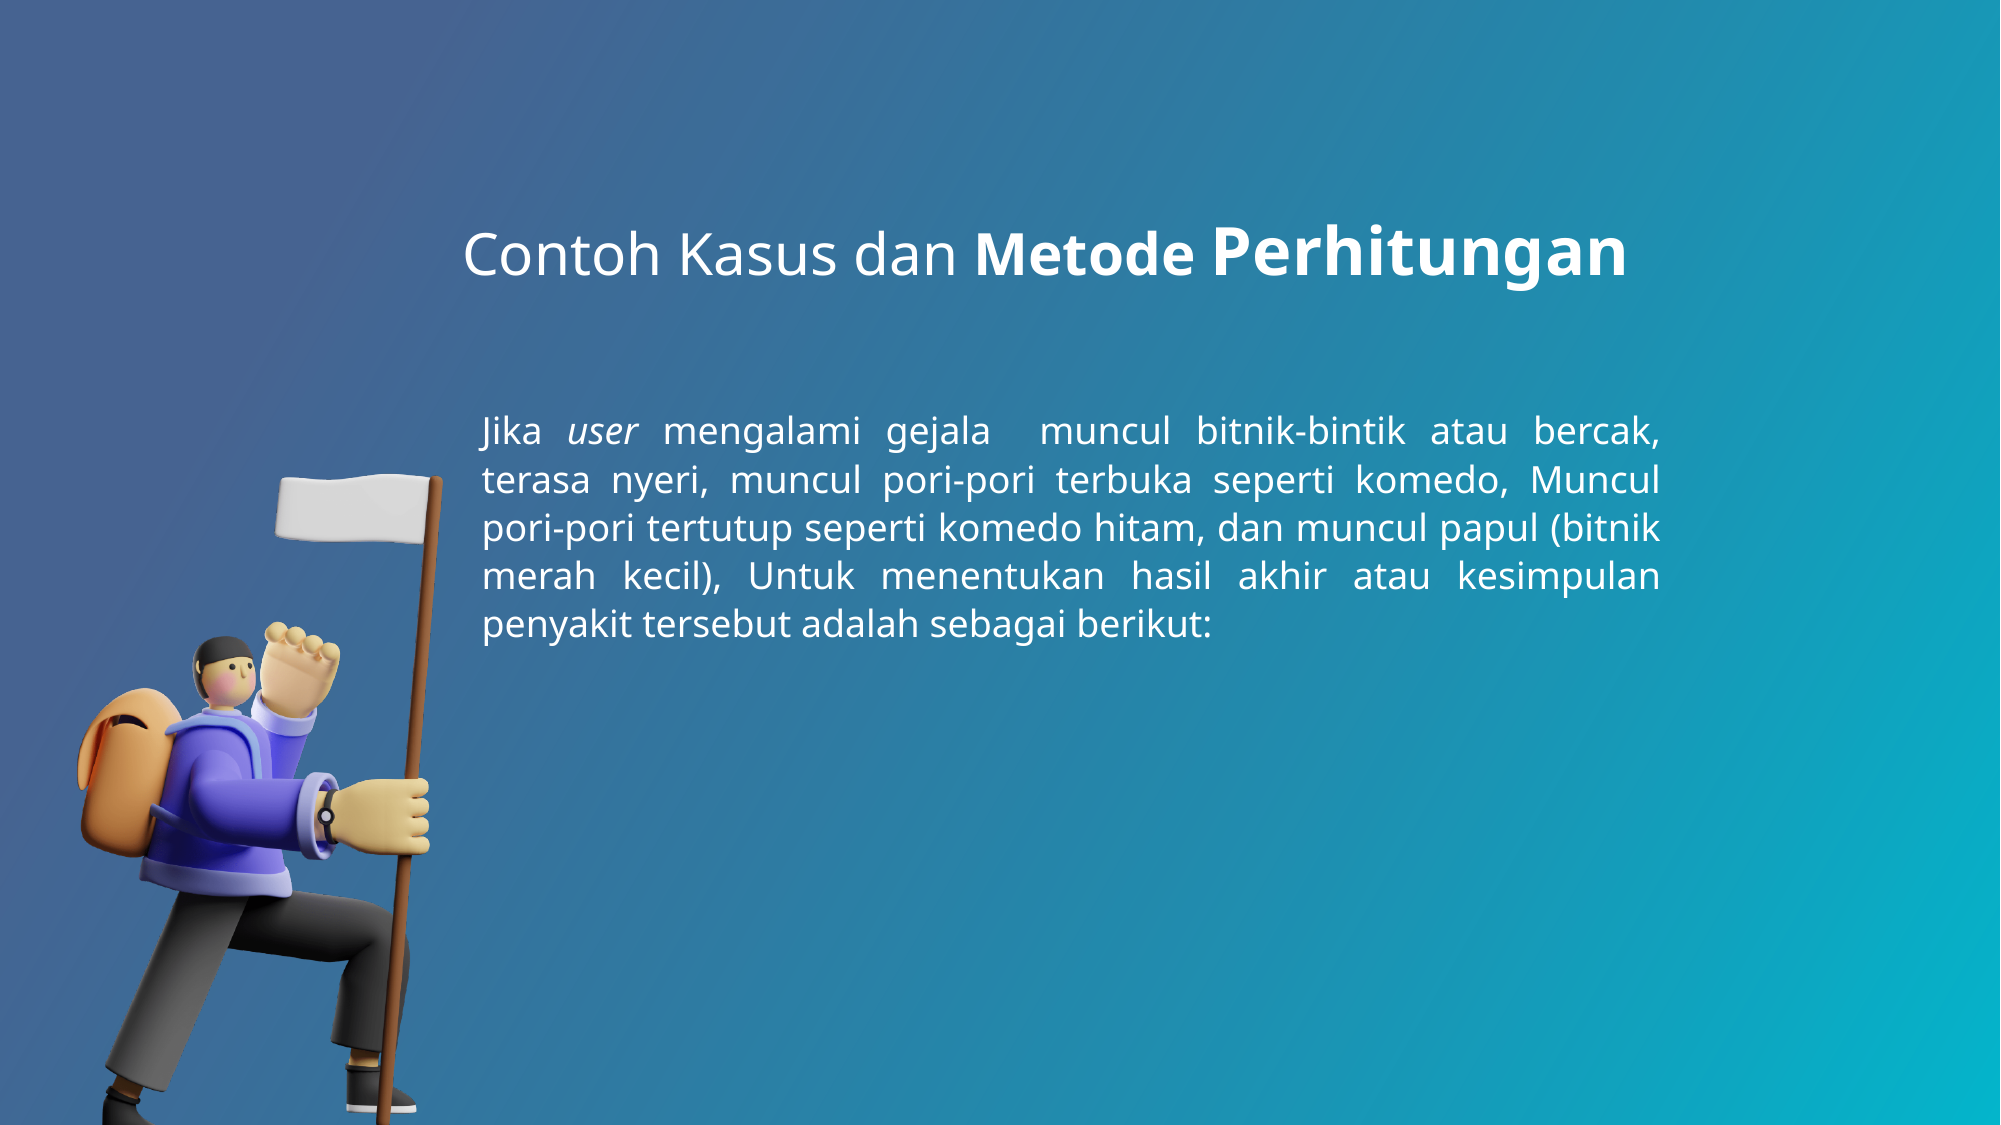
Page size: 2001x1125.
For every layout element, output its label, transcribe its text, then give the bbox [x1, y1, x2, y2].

picture [0, 365, 534, 1125]
text_box Jika user mengalami gejala muncul bitnik-bintik atau bercak, terasa nyeri, muncul pori-pori terbuka seperti komedo, Muncul pori-pori tertutup seperti komedo hitam, dan muncul papul (bitnik merah kecil), Untuk menentukan hasil akhir atau kesimpulan penyakit tersebut adalah sebagai berikut: [534, 397, 1677, 653]
text_box Contoh Kasus dan Metode Perhitungan [303, 201, 1789, 297]
